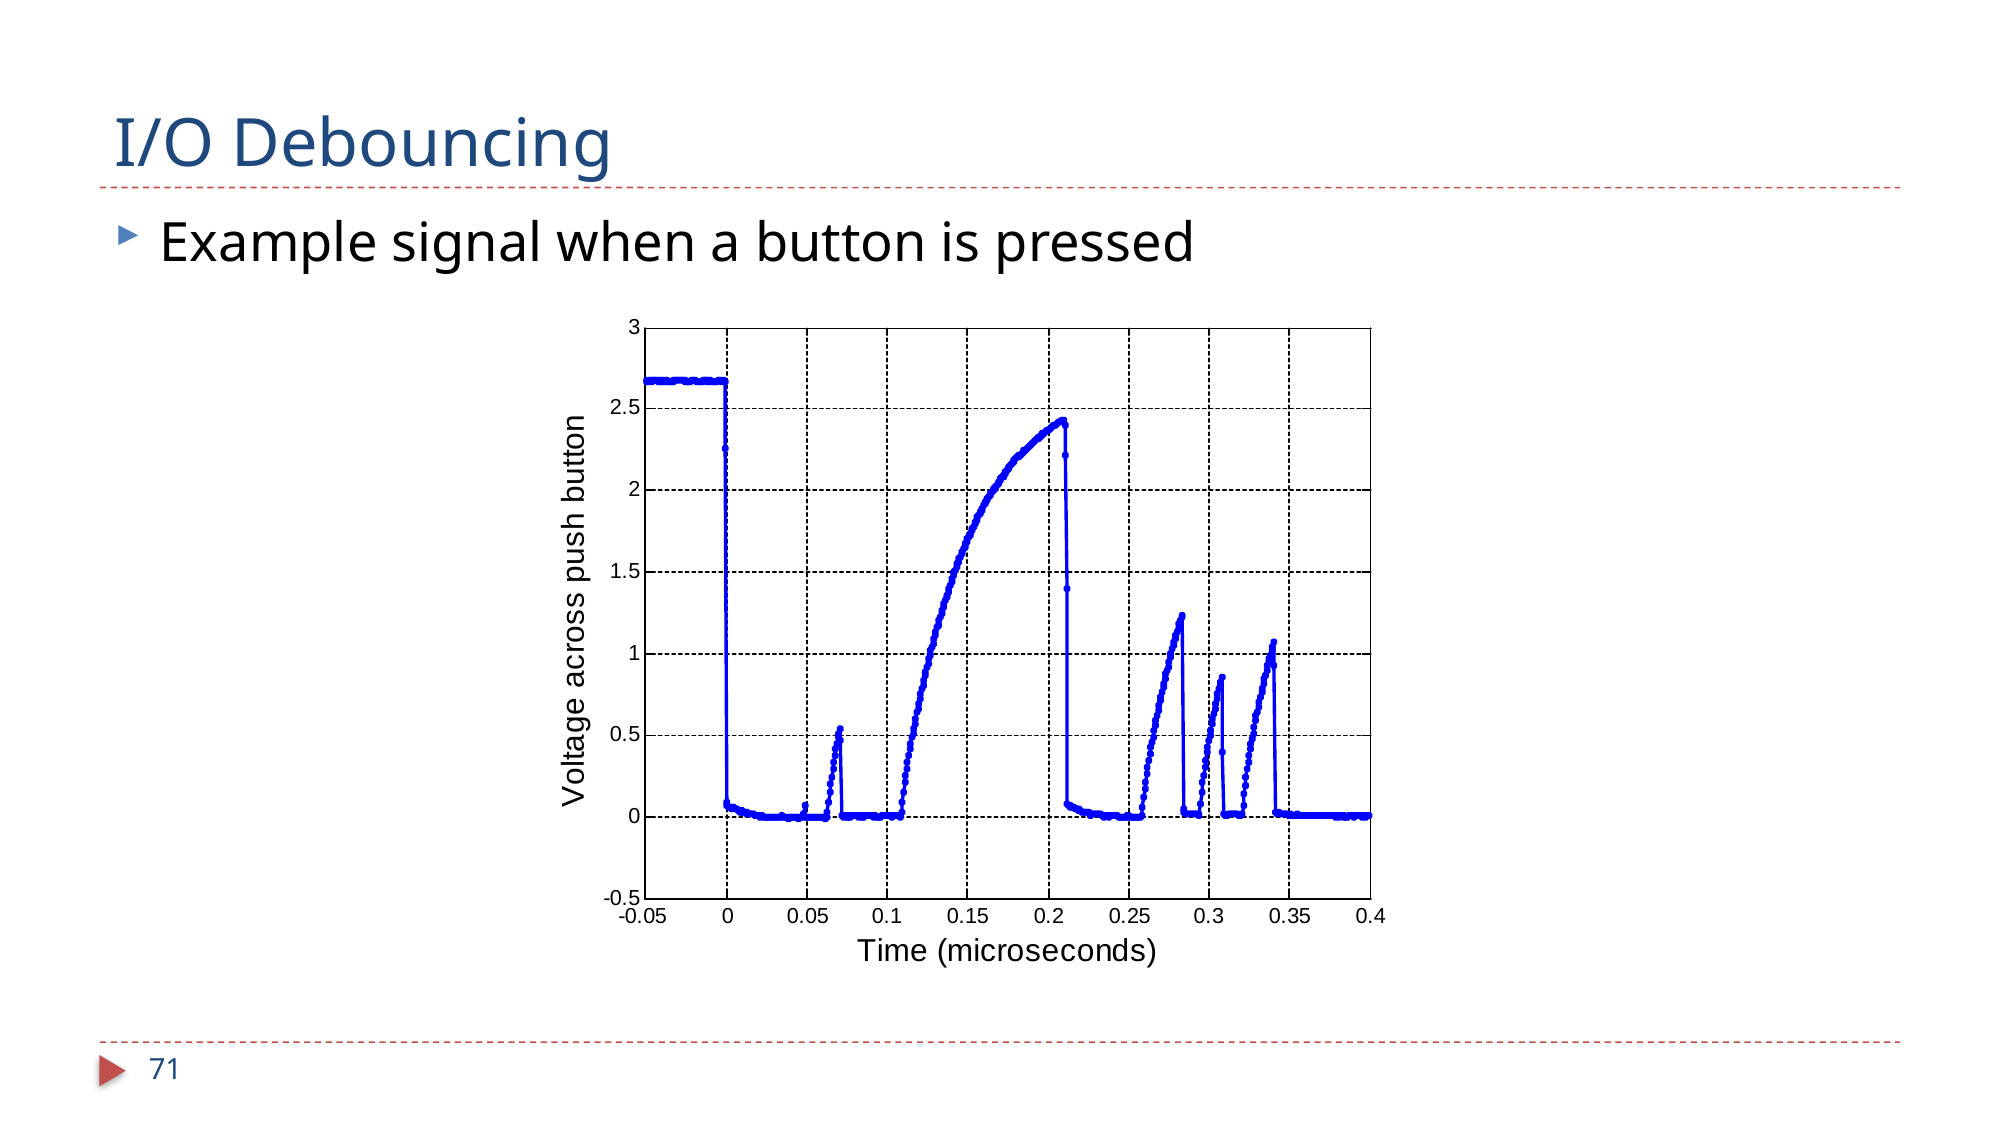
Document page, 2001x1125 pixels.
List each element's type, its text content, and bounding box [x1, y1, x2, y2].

picture [524, 274, 1460, 976]
list Example signal when a button is pressed [99, 200, 1900, 1010]
slide_number 71 [133, 1042, 568, 1103]
title I/O Debouncing [99, 24, 1900, 188]
